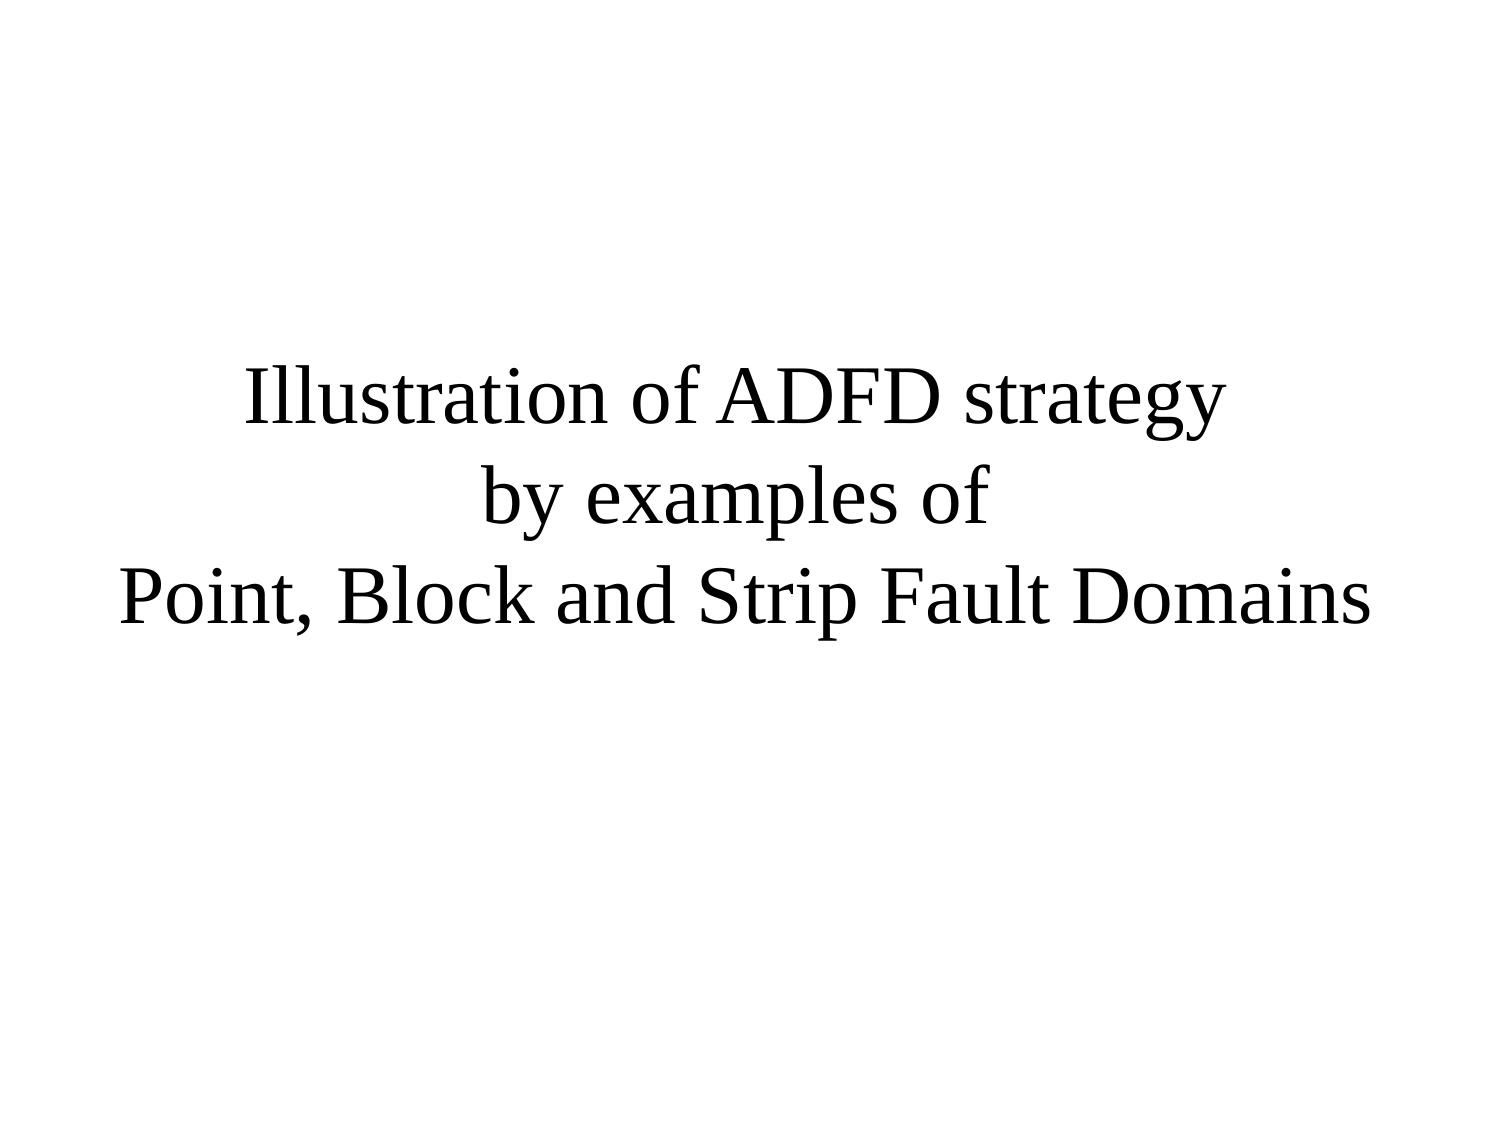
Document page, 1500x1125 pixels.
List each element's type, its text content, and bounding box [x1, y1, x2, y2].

title Illustration of ADFD strategy by examples of Point, Block and Strip Fault Domains [67, 241, 1425, 739]
